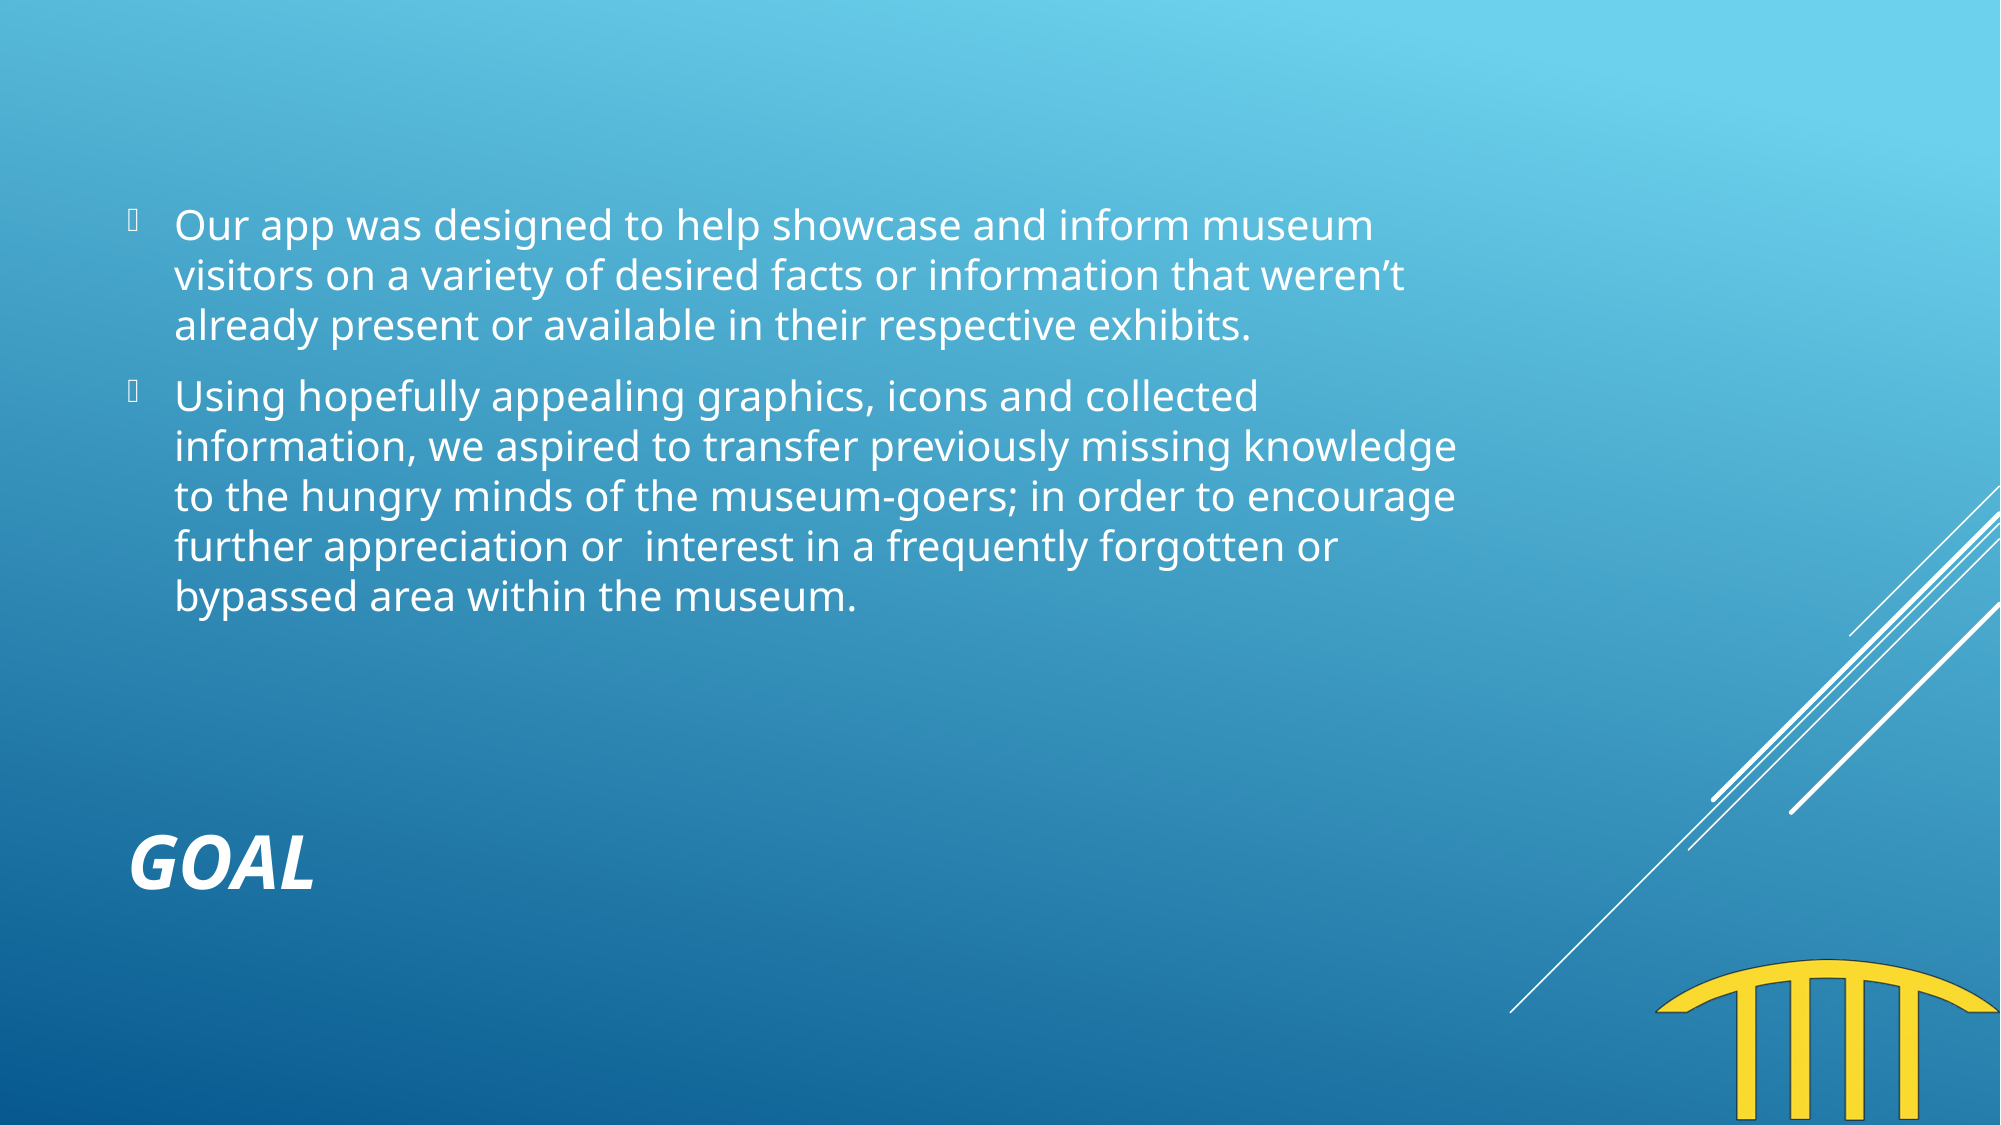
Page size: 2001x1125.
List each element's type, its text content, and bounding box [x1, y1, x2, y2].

title GOAL [112, 736, 1513, 984]
list Our app was designed to help showcase and inform museum visitors on a variety of desired facts or information that weren’t already present or available in their respective exhibits. Using hopefully appealing graphics, icons and collected information, we aspired to transfer previously missing knowledge to the hungry minds of the museum-goers; in order to encourage further appreciation or interest in a frequently forgotten or bypassed area within the museum. [112, 112, 1513, 706]
picture [1655, 955, 2000, 1125]
